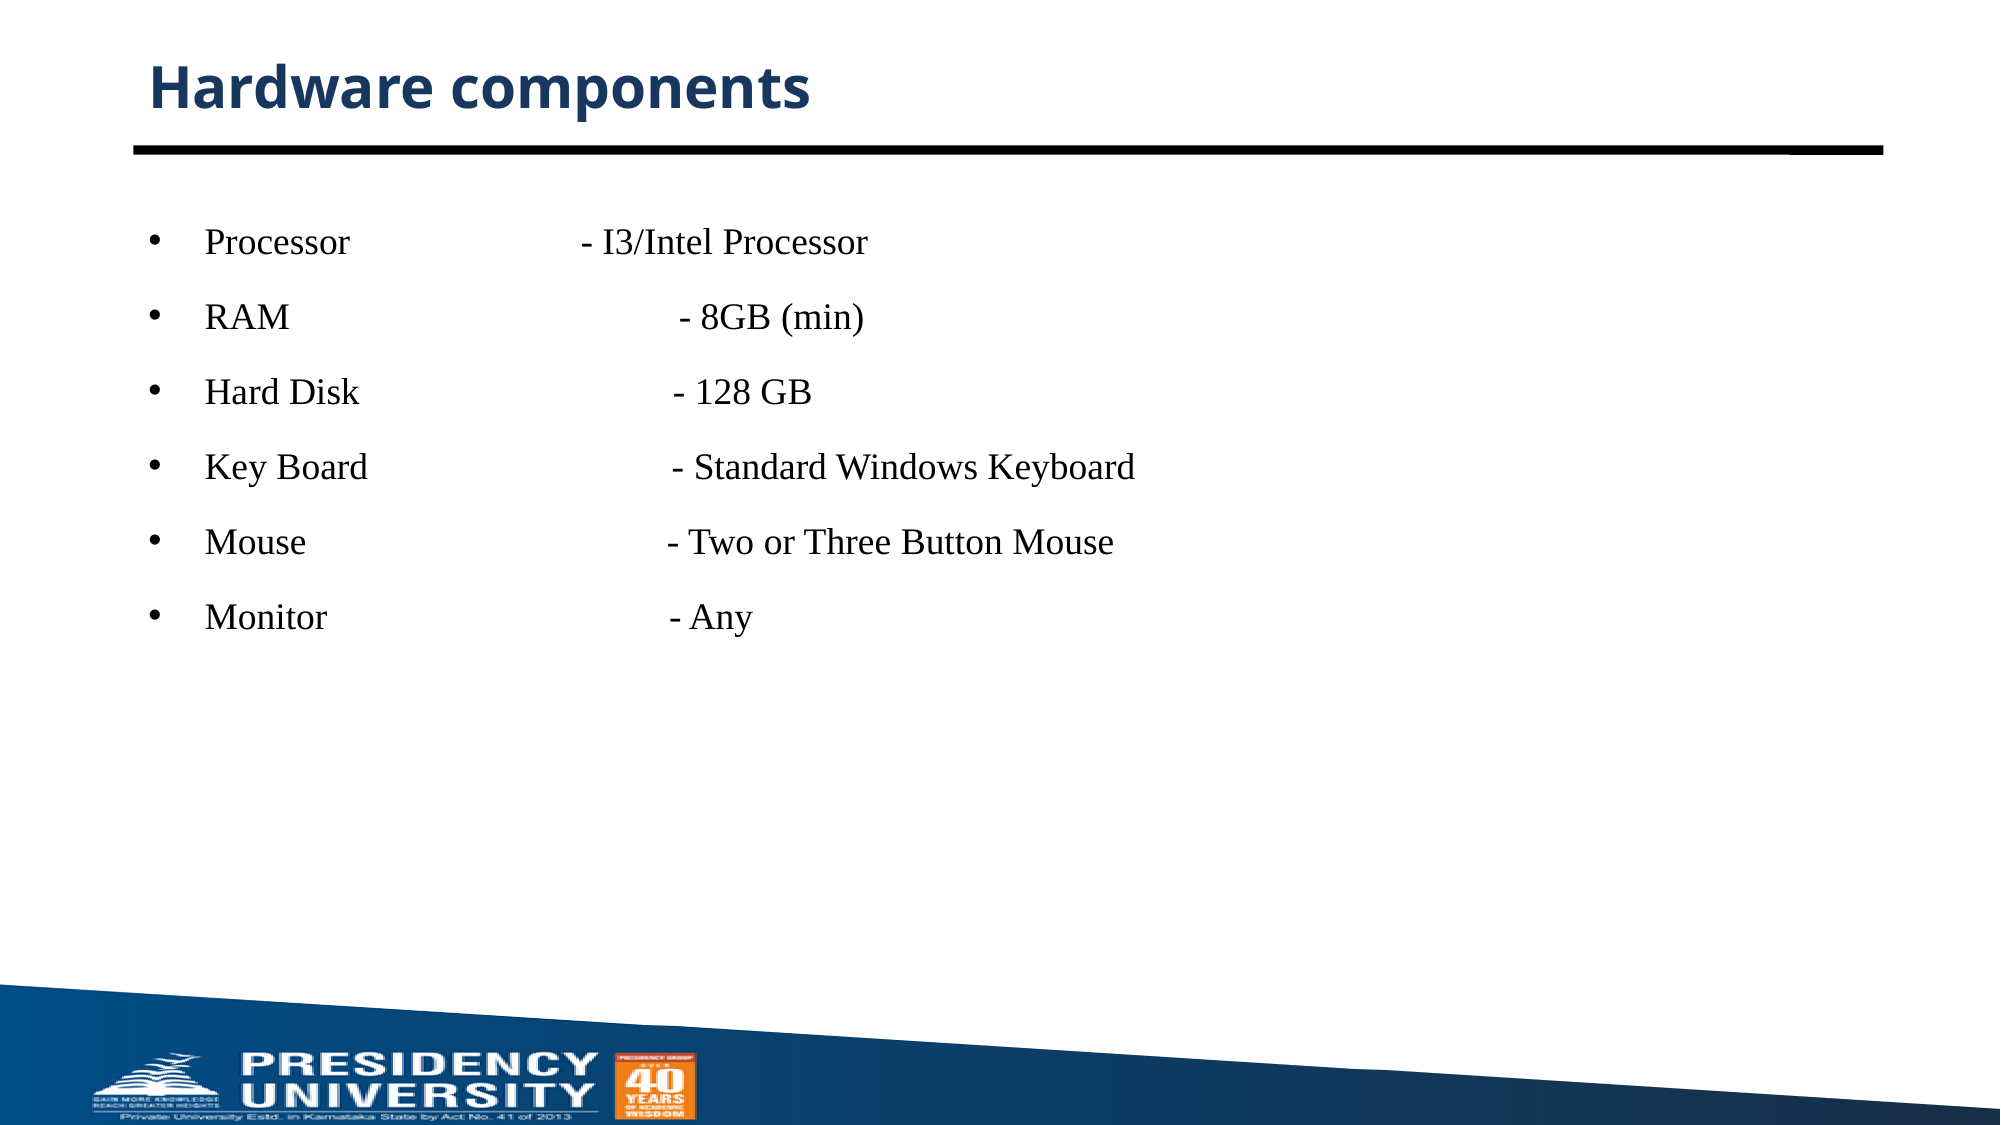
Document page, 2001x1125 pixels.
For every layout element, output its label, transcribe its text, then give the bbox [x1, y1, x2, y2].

picture [0, 982, 2000, 1125]
title Hardware components [133, 45, 1884, 125]
list Processor - I3/Intel Processor RAM - 8GB (min) Hard Disk - 128 GB Key Board - Standard Windows Keyboard Mouse - Two or Three Button Mouse Monitor - Any [133, 186, 1884, 1017]
